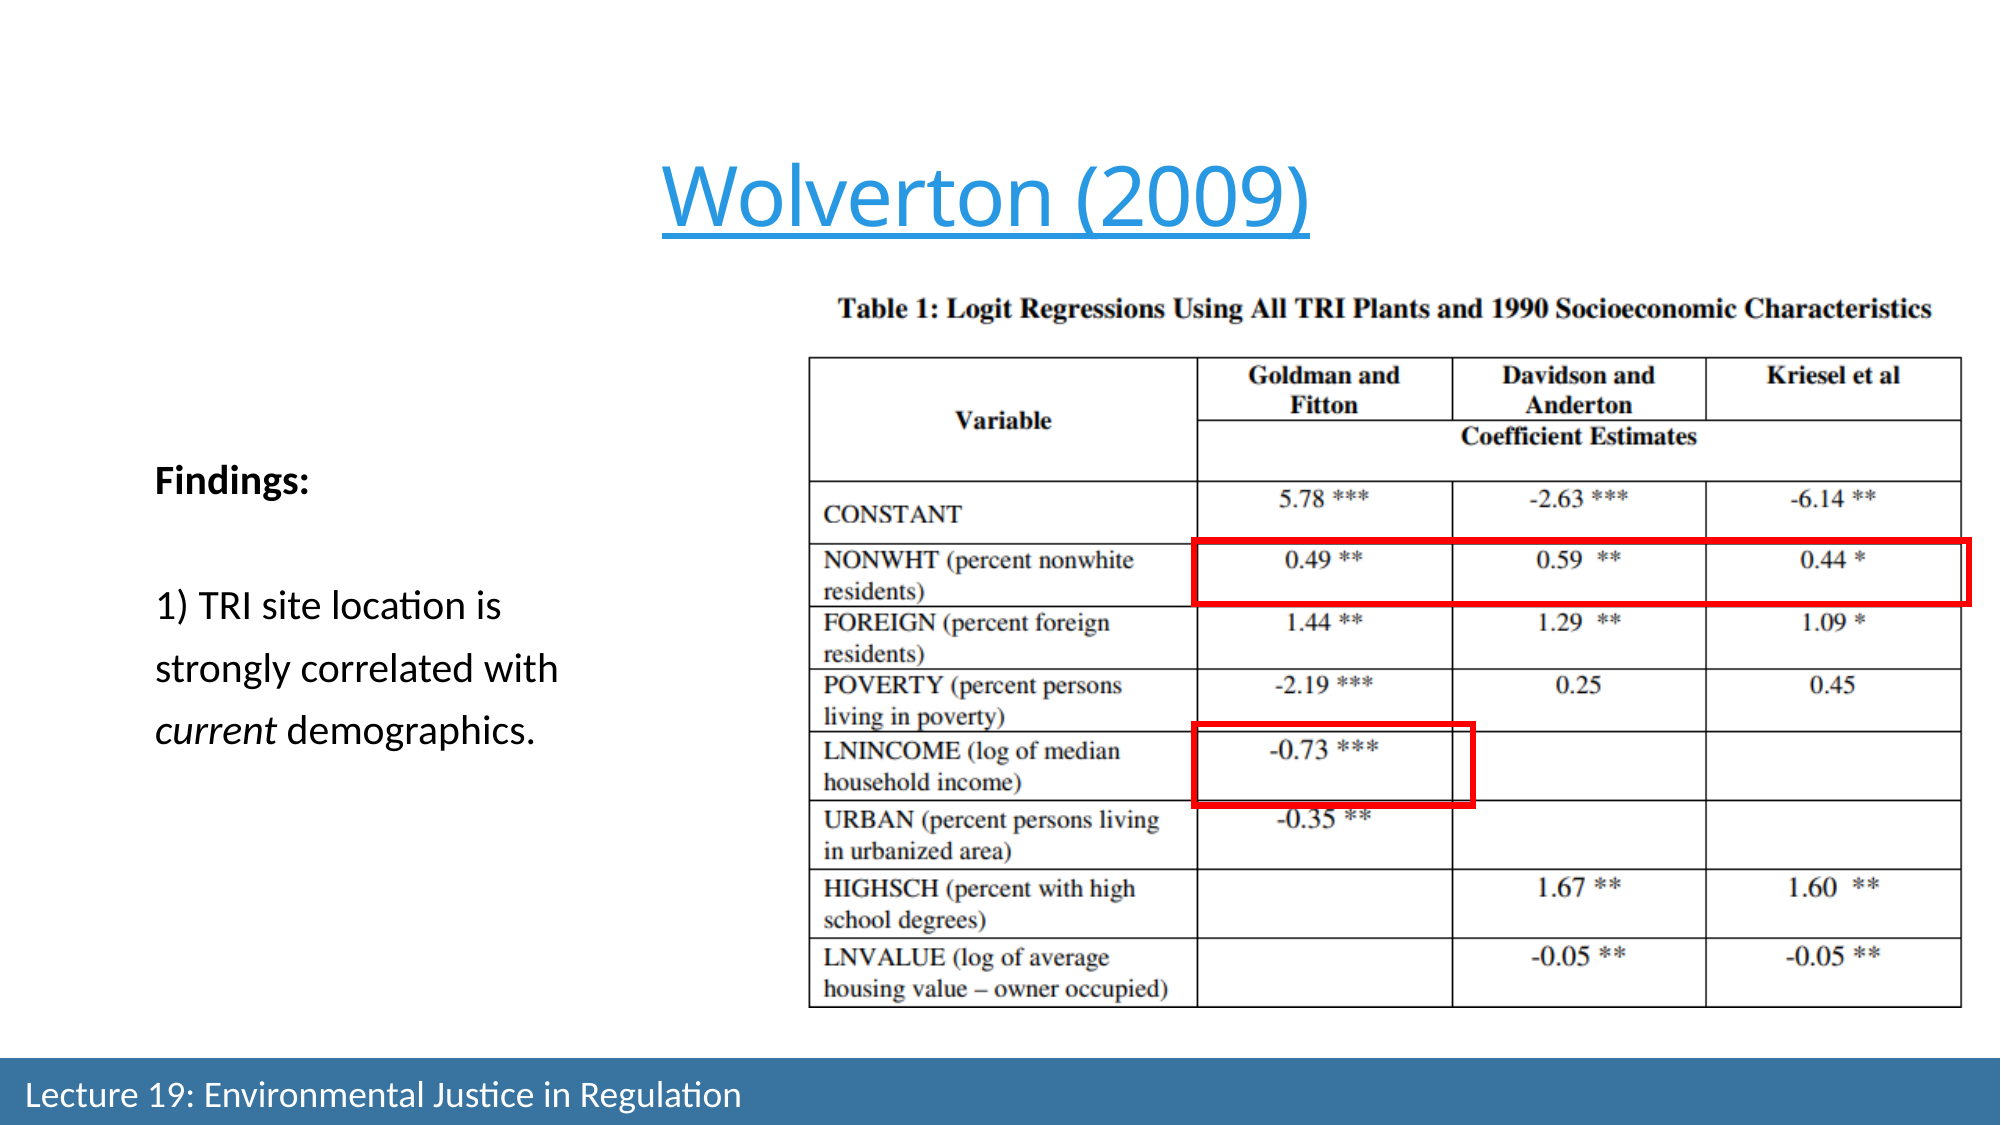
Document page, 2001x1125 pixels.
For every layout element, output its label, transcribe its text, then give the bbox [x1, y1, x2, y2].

text_box Wolverton (2009) [393, 0, 1579, 254]
picture [776, 279, 1970, 1008]
text_box Findings: 1) TRI site location is strongly correlated with current demographics. [140, 433, 660, 820]
